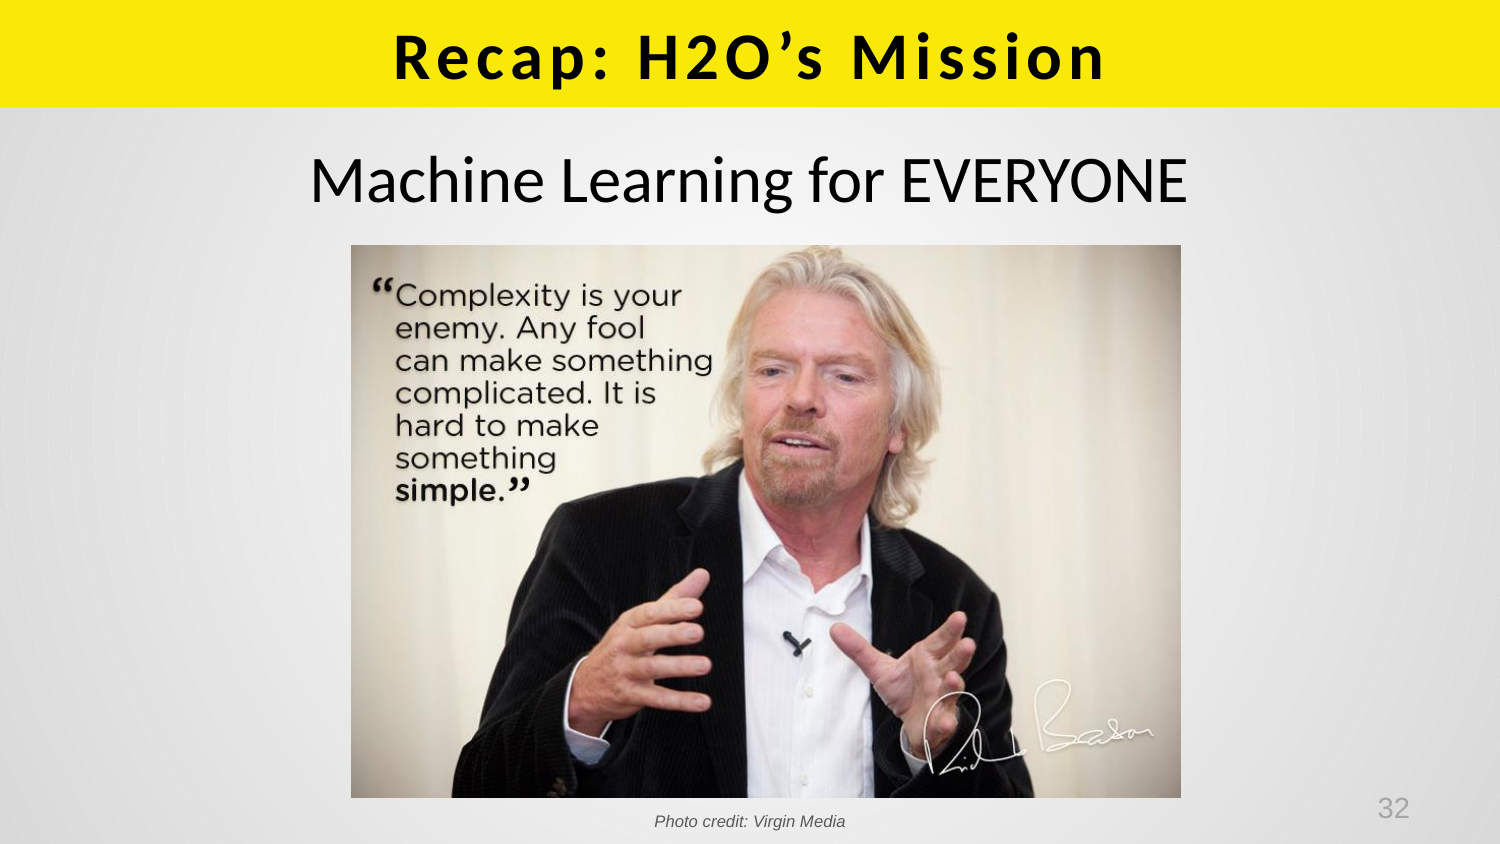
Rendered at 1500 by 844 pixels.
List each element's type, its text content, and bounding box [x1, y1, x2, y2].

slide_number 32 [1074, 782, 1425, 827]
text_box Machine Learning for EVERYONE [295, 128, 1205, 223]
text_box Photo credit: Virgin Media [639, 807, 861, 839]
title Recap: H2O’s Mission [75, 0, 1425, 108]
picture [351, 244, 1181, 799]
